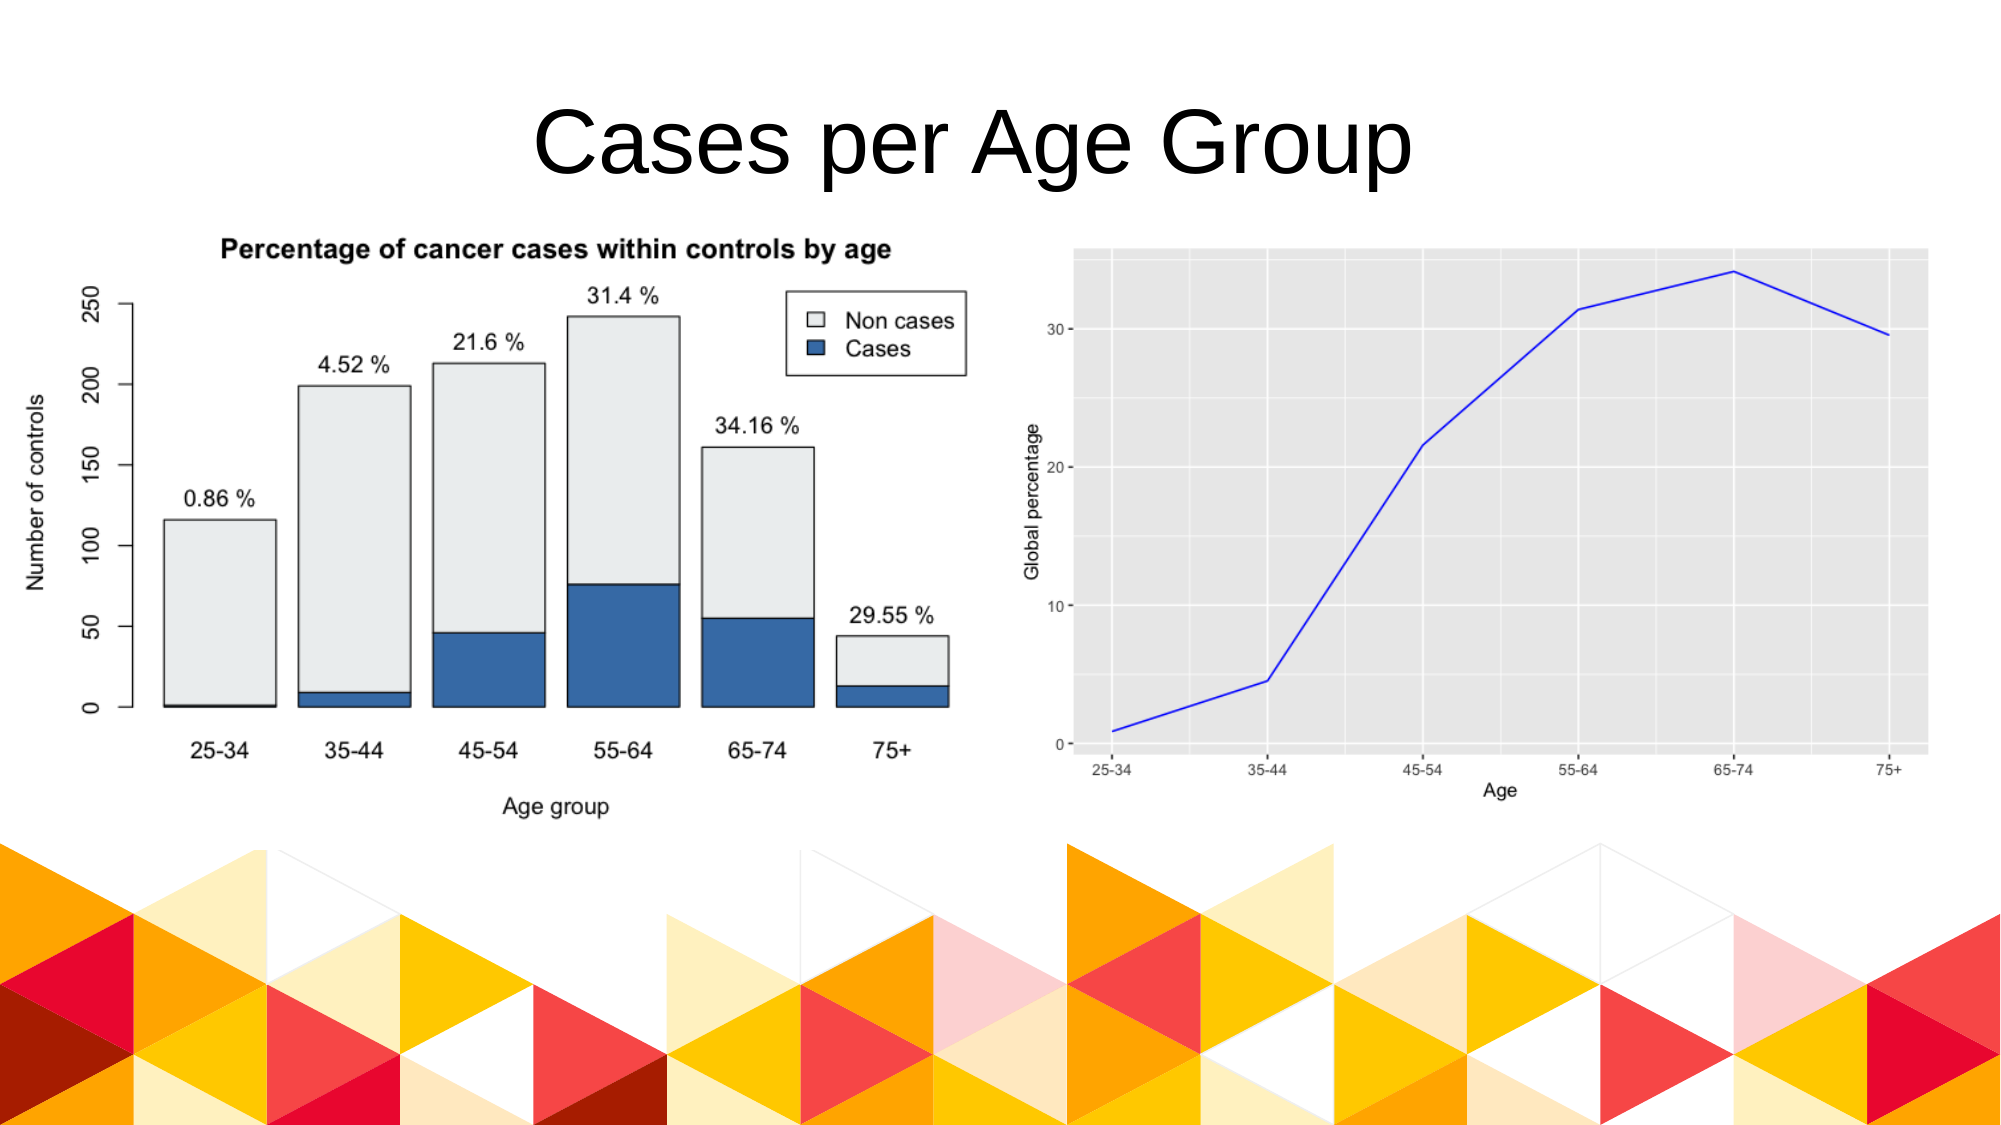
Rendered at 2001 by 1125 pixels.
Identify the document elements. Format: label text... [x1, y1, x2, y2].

text_box Cases per Age Group [517, 54, 1441, 201]
picture [17, 220, 1938, 851]
